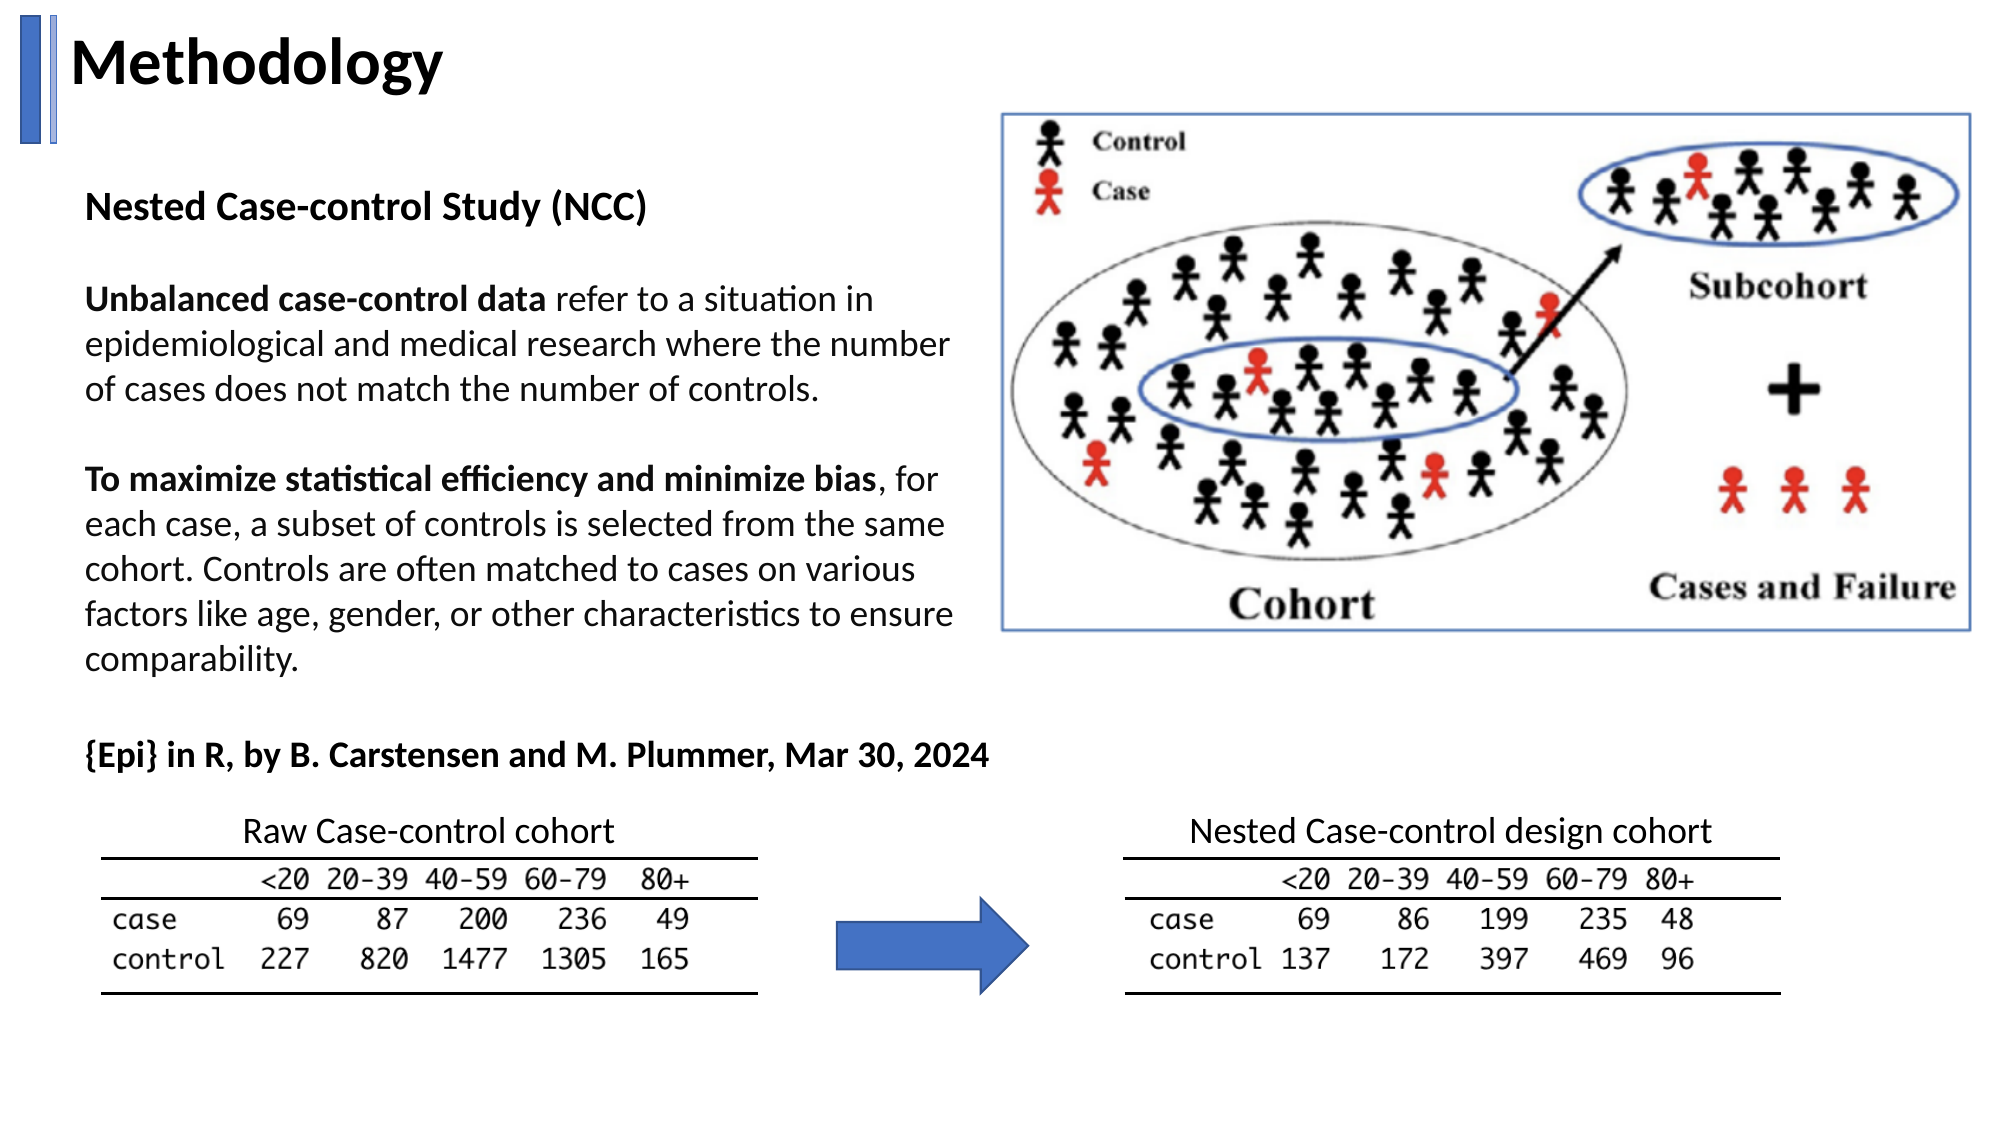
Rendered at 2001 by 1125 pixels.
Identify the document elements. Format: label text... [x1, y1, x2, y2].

text_box Nested Case-control Study (NCC) Unbalanced case-control data refer to a situation in epidemiological and medical research where the number of cases does not match the number of controls. To maximize statistical efficiency and minimize bias, for each case, a subset of controls is selected from the same cohort. Controls are often matched to cases on various factors like age, gender, or other characteristics to ensure comparability. [70, 171, 975, 686]
text_box [835, 895, 1030, 996]
text_box {Epi} in R, by B. Carstensen and M. Plummer, Mar 30, 2024 [70, 722, 1795, 918]
text_box Methodology [57, 19, 1782, 140]
picture [1107, 843, 1796, 994]
text_box Nested Case-control design cohort [1174, 798, 1729, 843]
picture [945, 79, 2000, 650]
text_box [50, 15, 57, 144]
text_box Raw Case-control cohort [228, 798, 631, 843]
text_box [20, 15, 41, 144]
picture [70, 843, 758, 994]
